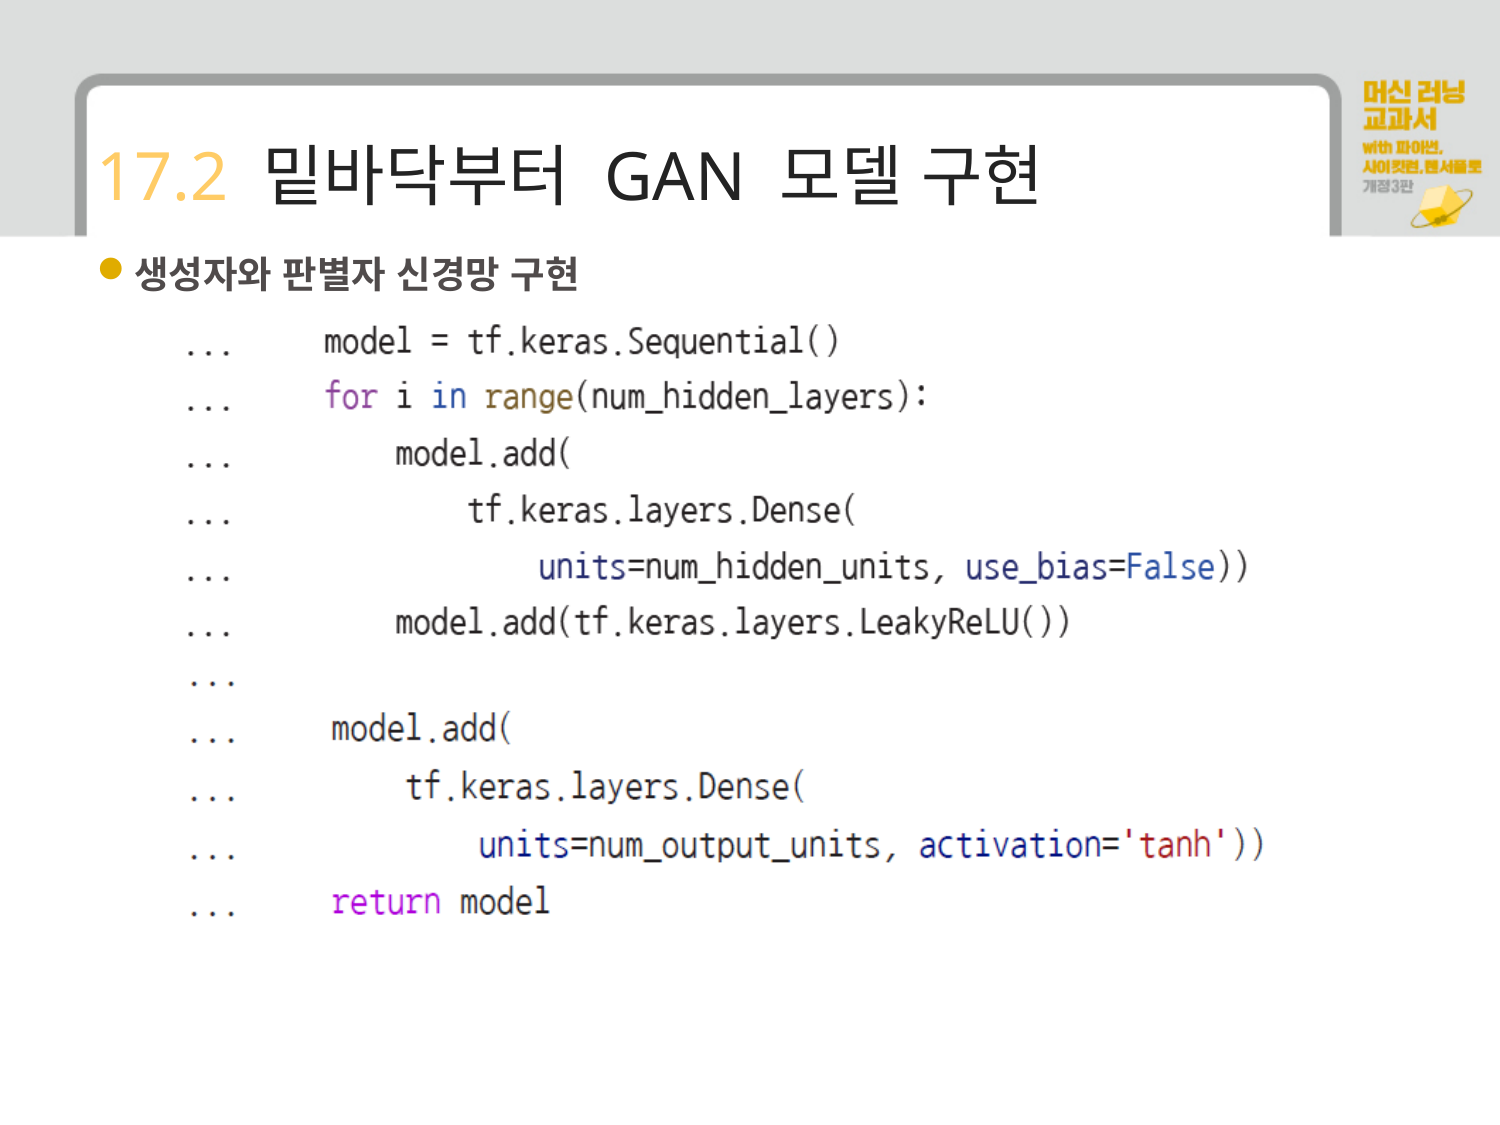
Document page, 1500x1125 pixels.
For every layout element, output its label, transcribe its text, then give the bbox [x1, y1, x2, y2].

title 17.2 밑바닥부터 GAN 모델 구현 [81, 90, 1412, 222]
list 생성자와 판별자 신경망 구현 [81, 239, 1412, 1054]
picture [0, 0, 1500, 1125]
